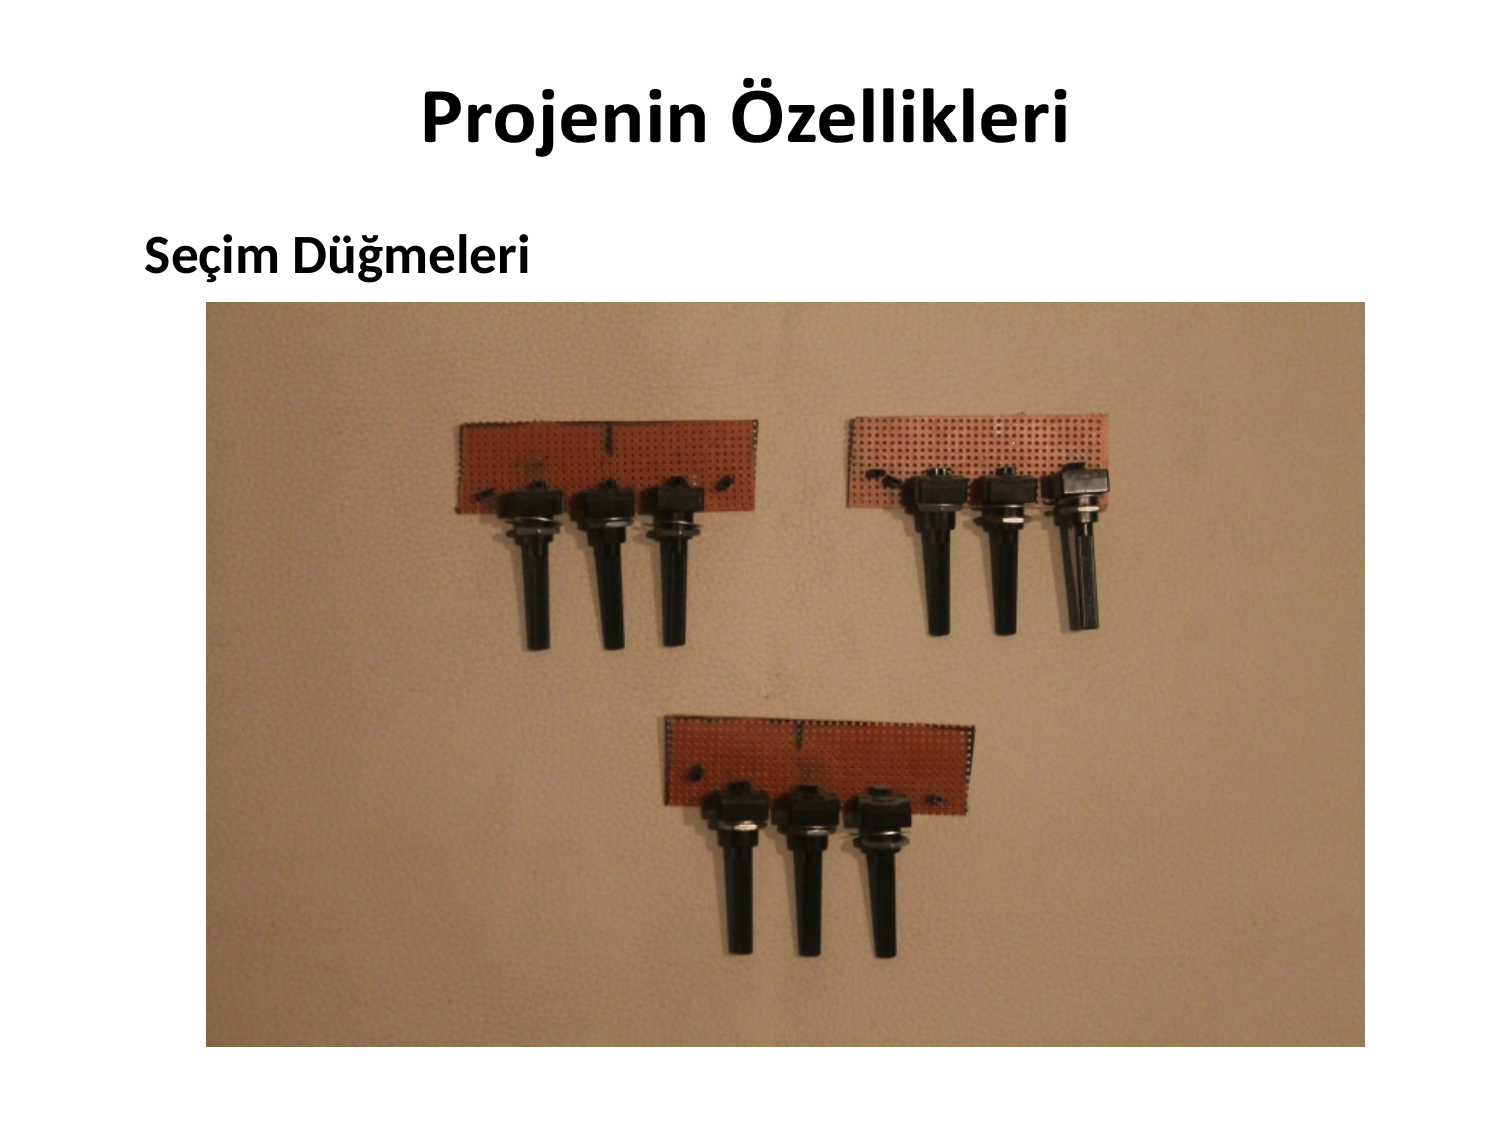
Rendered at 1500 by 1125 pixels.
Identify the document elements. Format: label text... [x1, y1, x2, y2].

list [206, 302, 1365, 1048]
text_box Seçim Düğmeleri [41, 209, 561, 327]
picture [69, 42, 1421, 253]
